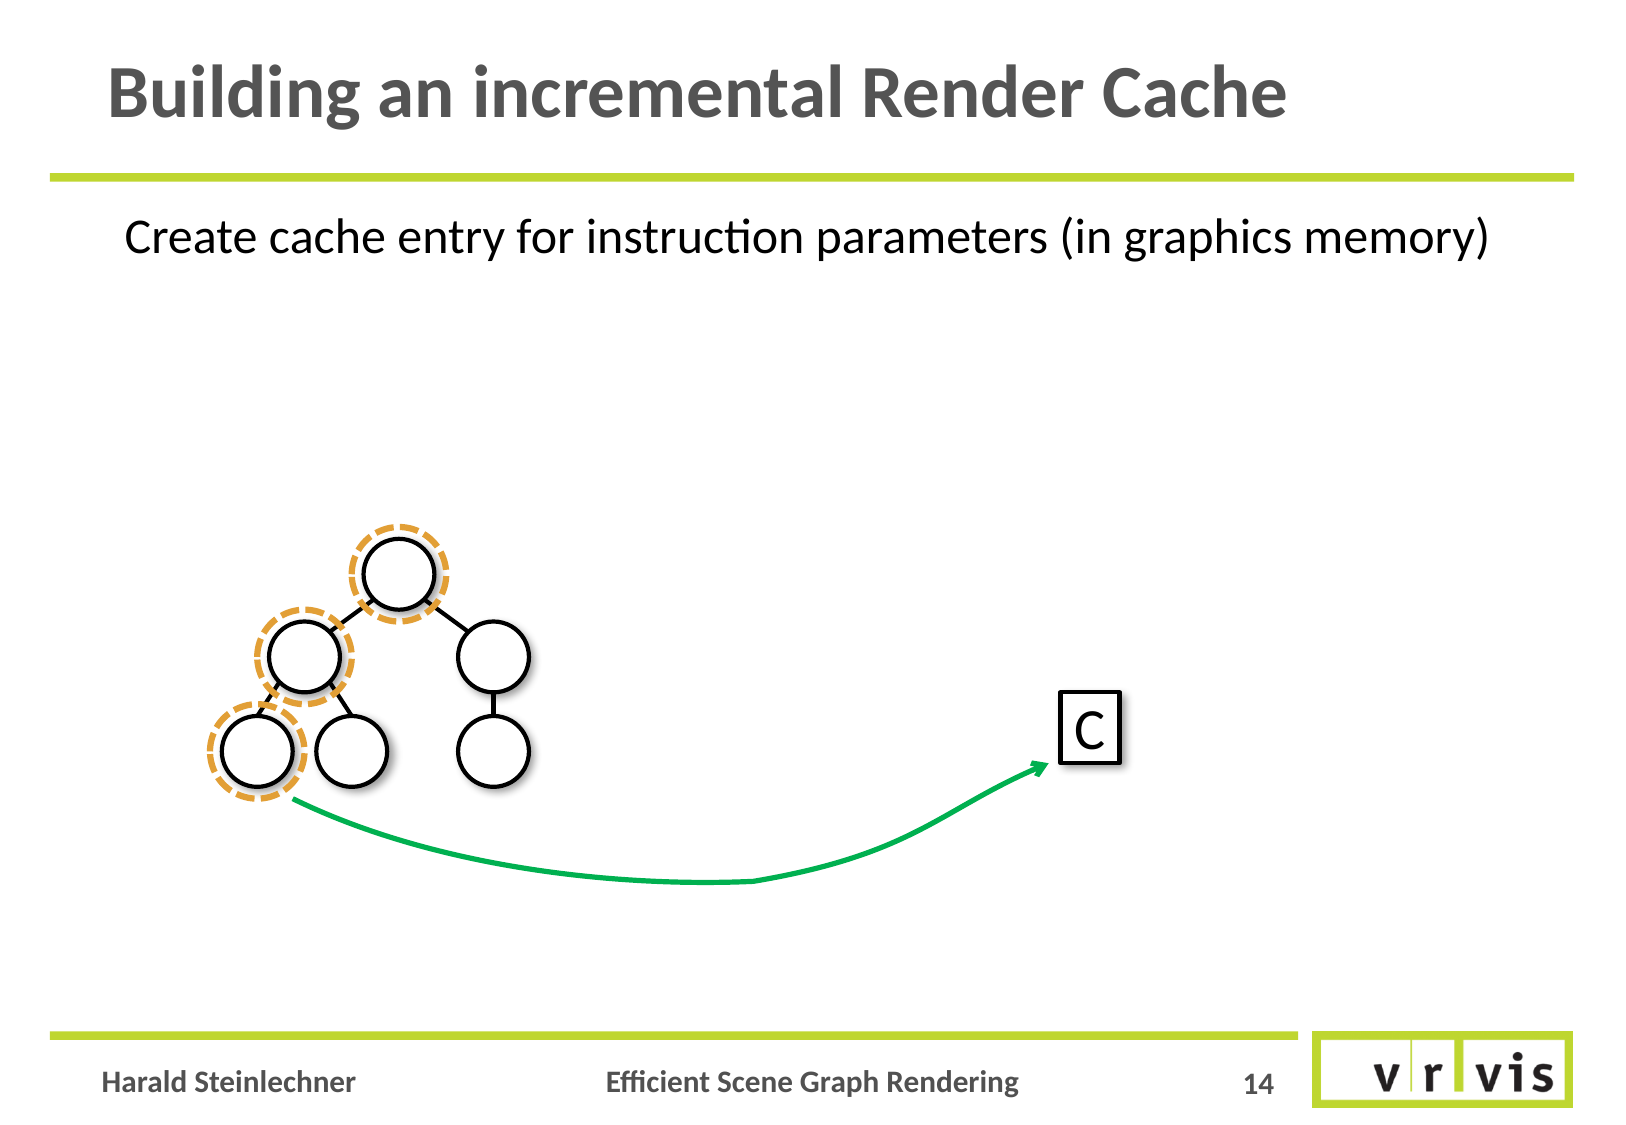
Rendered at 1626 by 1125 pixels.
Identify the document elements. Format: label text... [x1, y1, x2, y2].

text_box C [1060, 692, 1120, 764]
text_box [234, 795, 279, 801]
picture [1312, 1031, 1573, 1108]
text_box [366, 524, 432, 537]
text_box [221, 538, 530, 788]
text_box Create cache entry for instruction parameters (in graphics memory) [109, 208, 1506, 271]
text_box [207, 724, 216, 779]
slide_number 14 [1218, 1050, 1286, 1105]
title Building an incremental Render Cache [101, 17, 1524, 176]
text_box [292, 762, 1049, 883]
